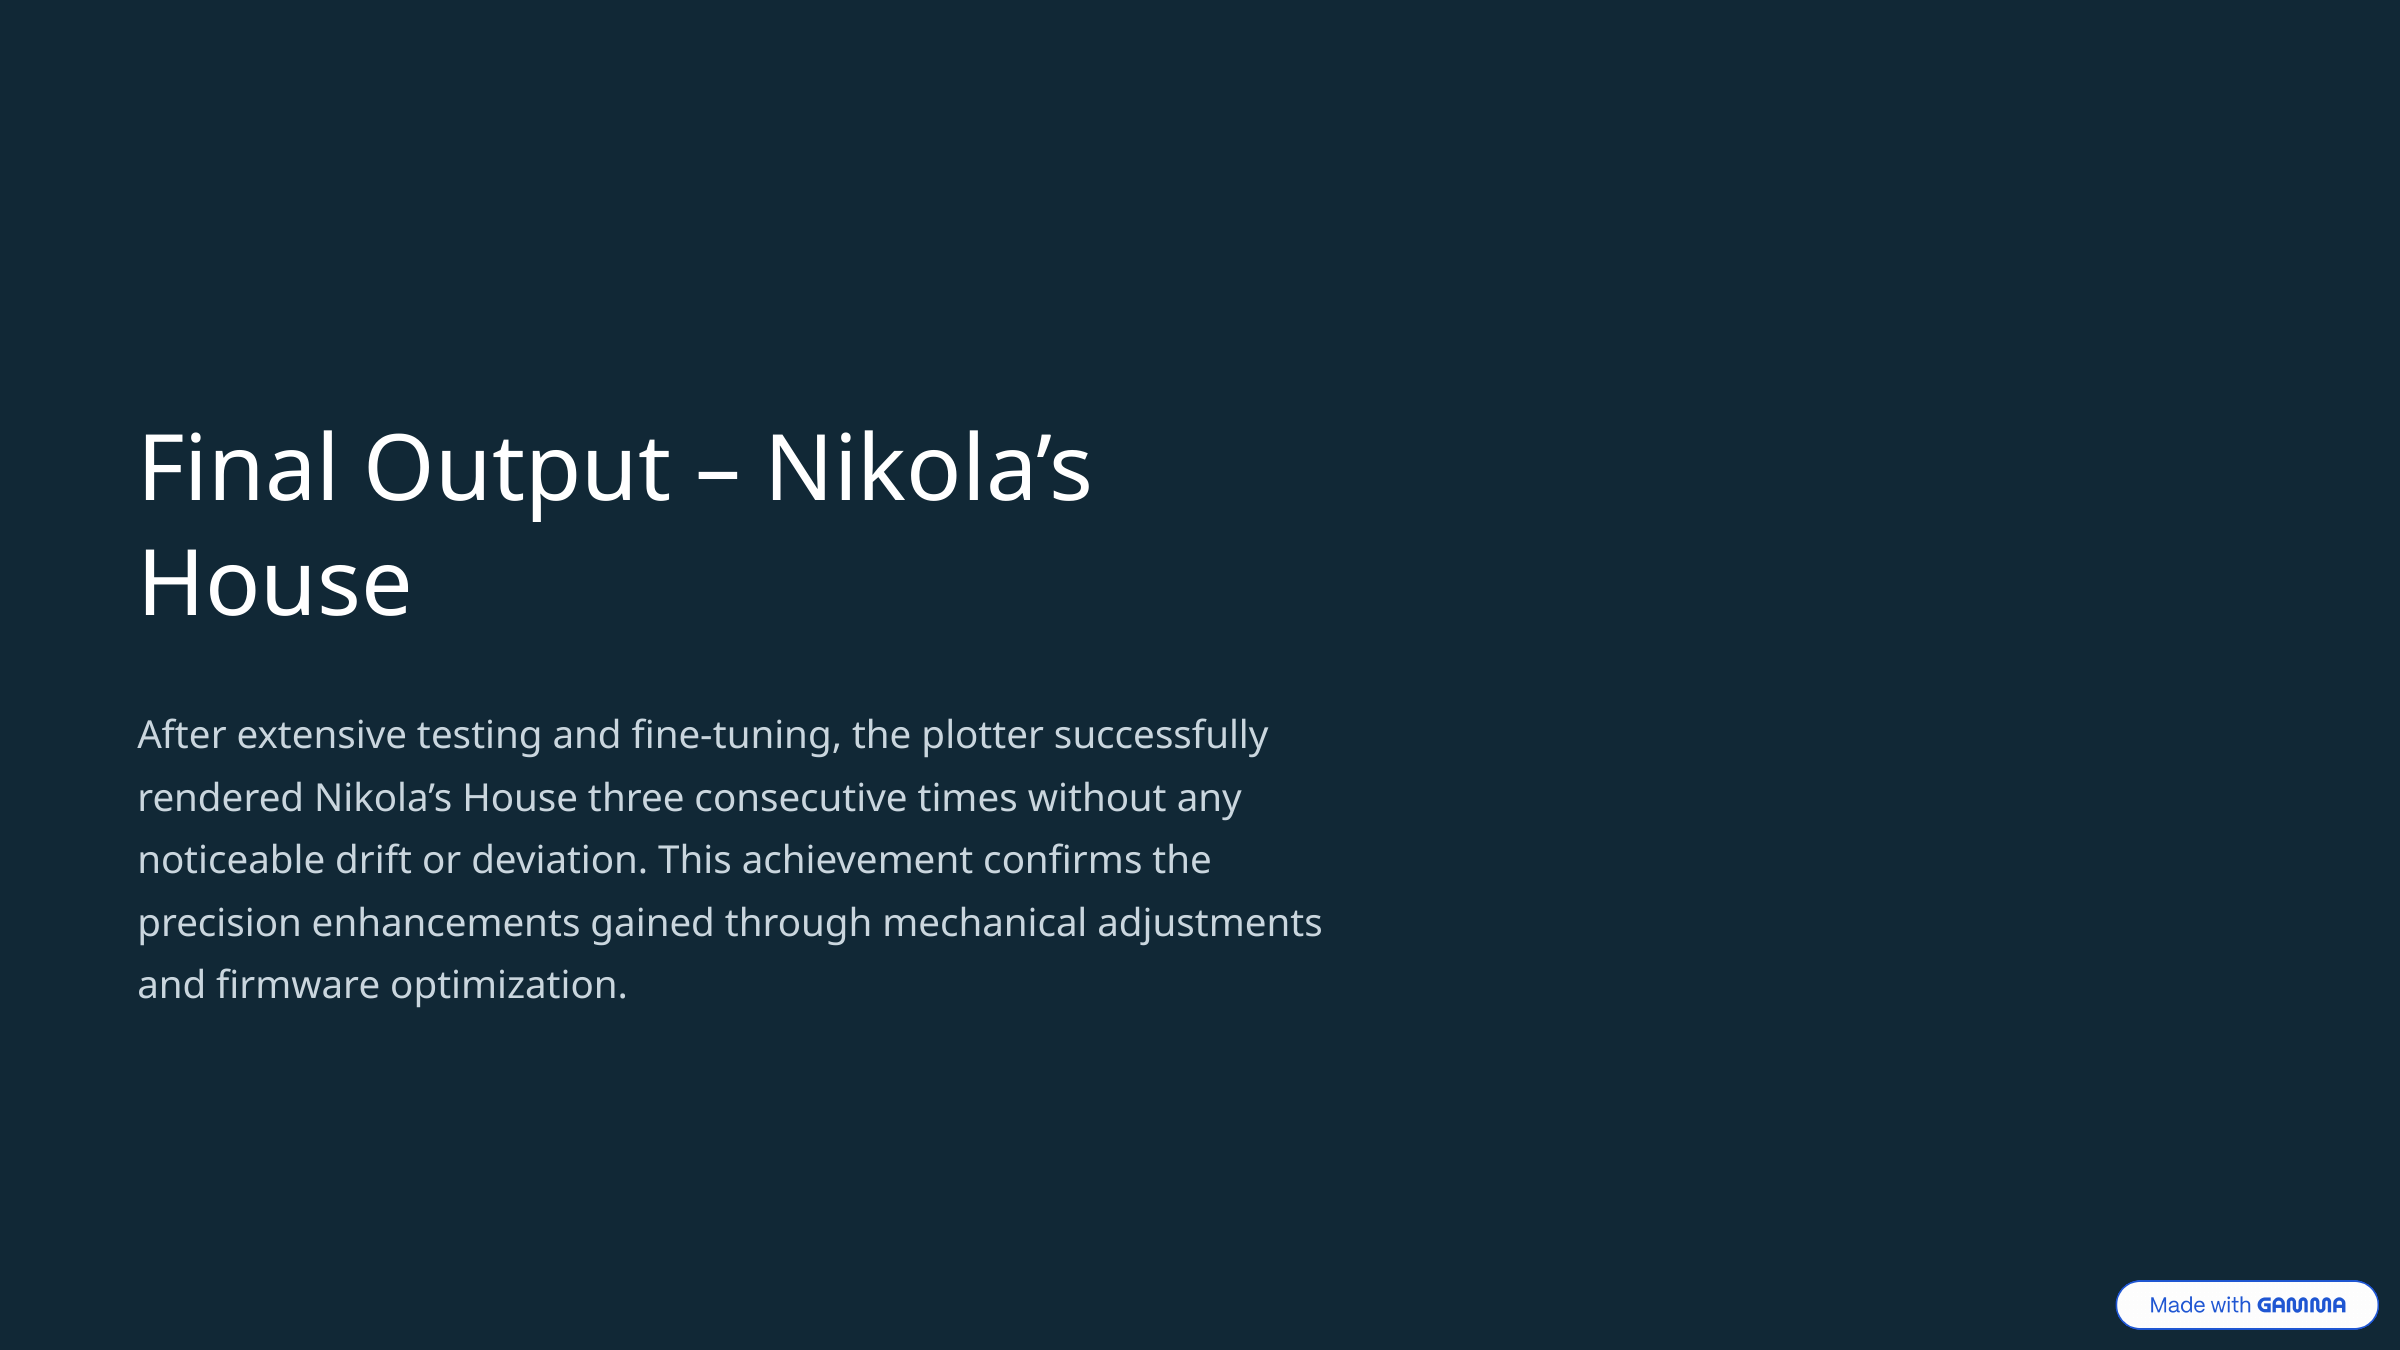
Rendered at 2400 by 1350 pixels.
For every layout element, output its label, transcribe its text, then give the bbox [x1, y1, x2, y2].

picture [2106, 1271, 2389, 1339]
text_box Final Output – Nikola’s House [137, 404, 1363, 636]
text_box After extensive testing and fine-tuning, the plotter successfully rendered Nikola’s House three consecutive times without any noticeable drift or deviation. This achievement confirms the precision enhancements gained through mechanical adjustments and firmware optimization. [137, 694, 1363, 946]
